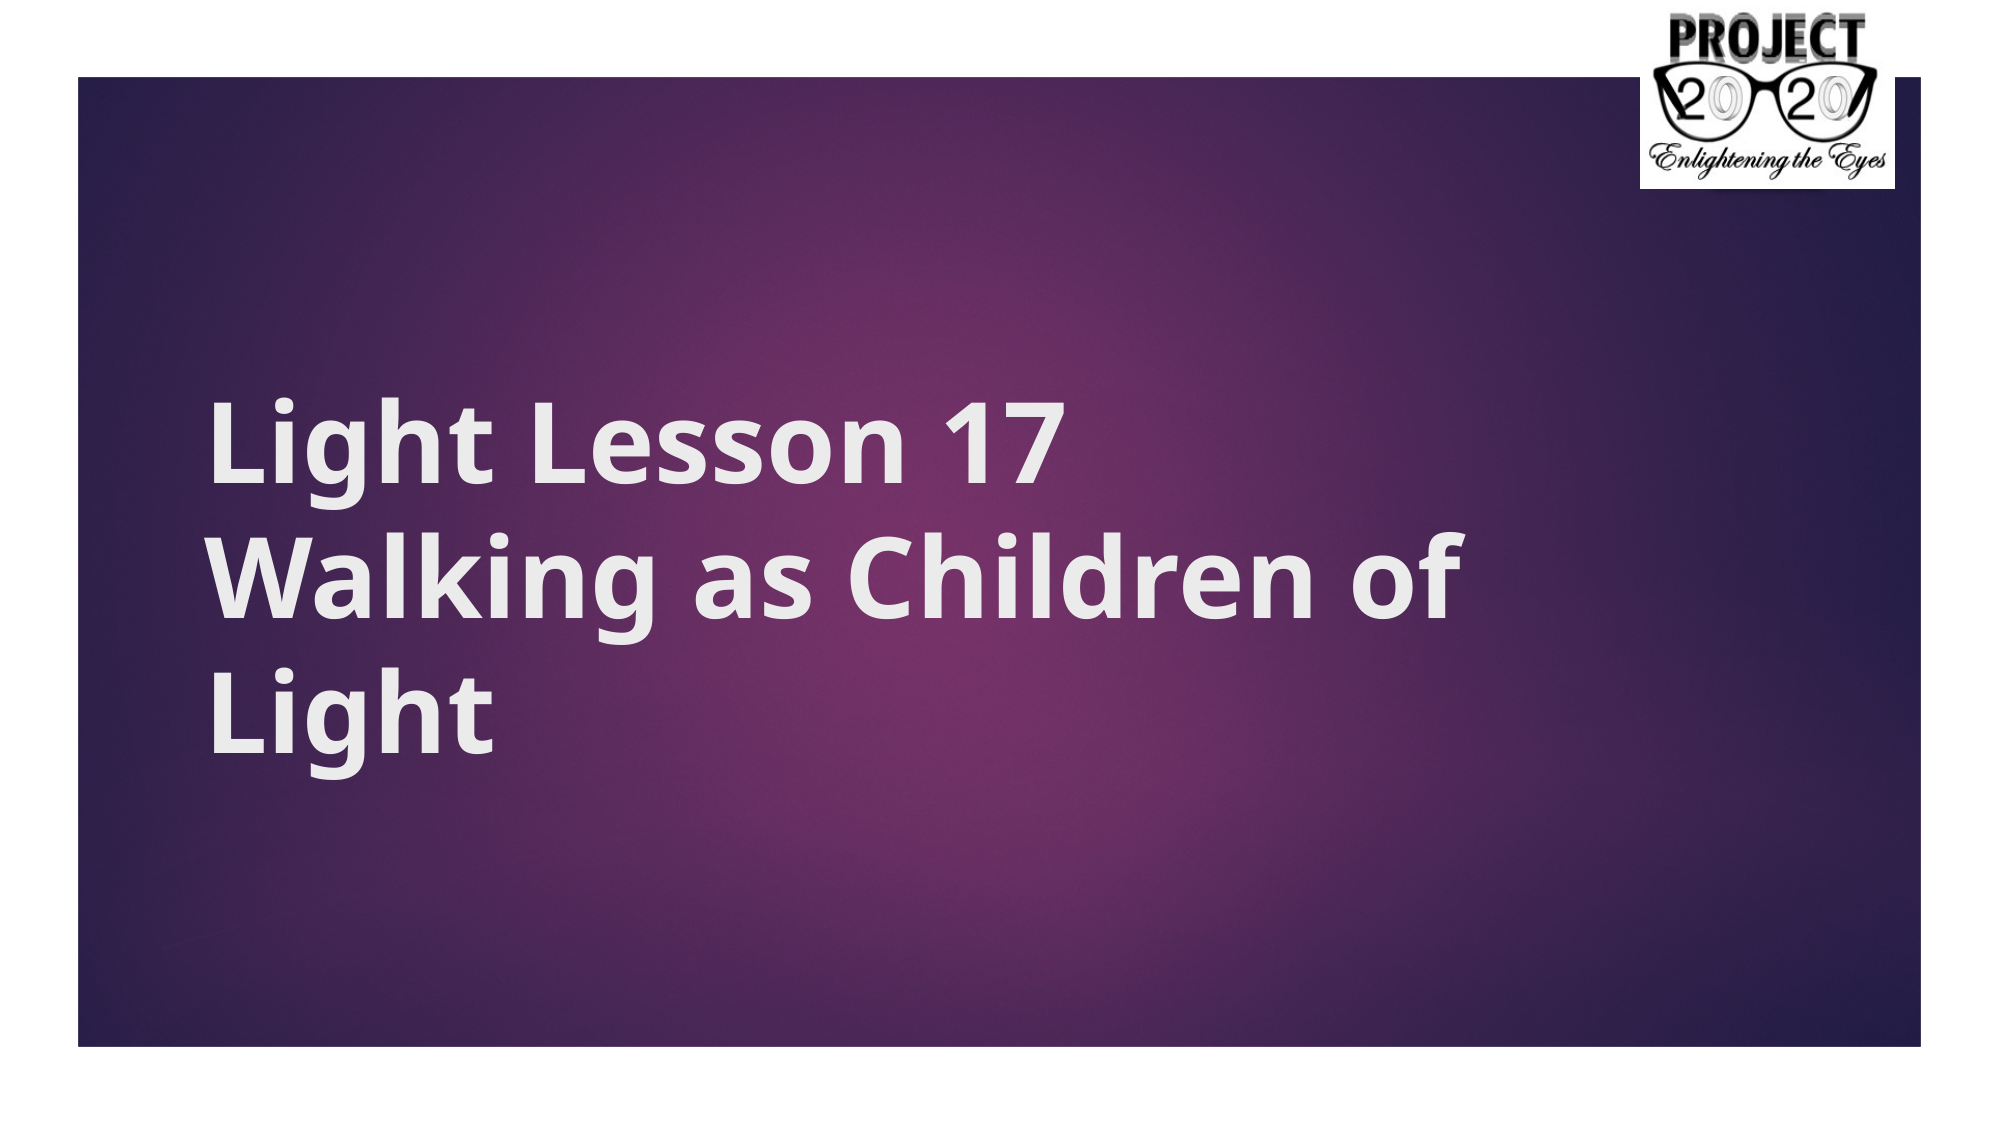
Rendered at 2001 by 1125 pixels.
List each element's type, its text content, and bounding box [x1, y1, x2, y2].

picture [1639, 0, 1896, 189]
title Light Lesson 17 Walking as Children of Light [189, 344, 1749, 784]
